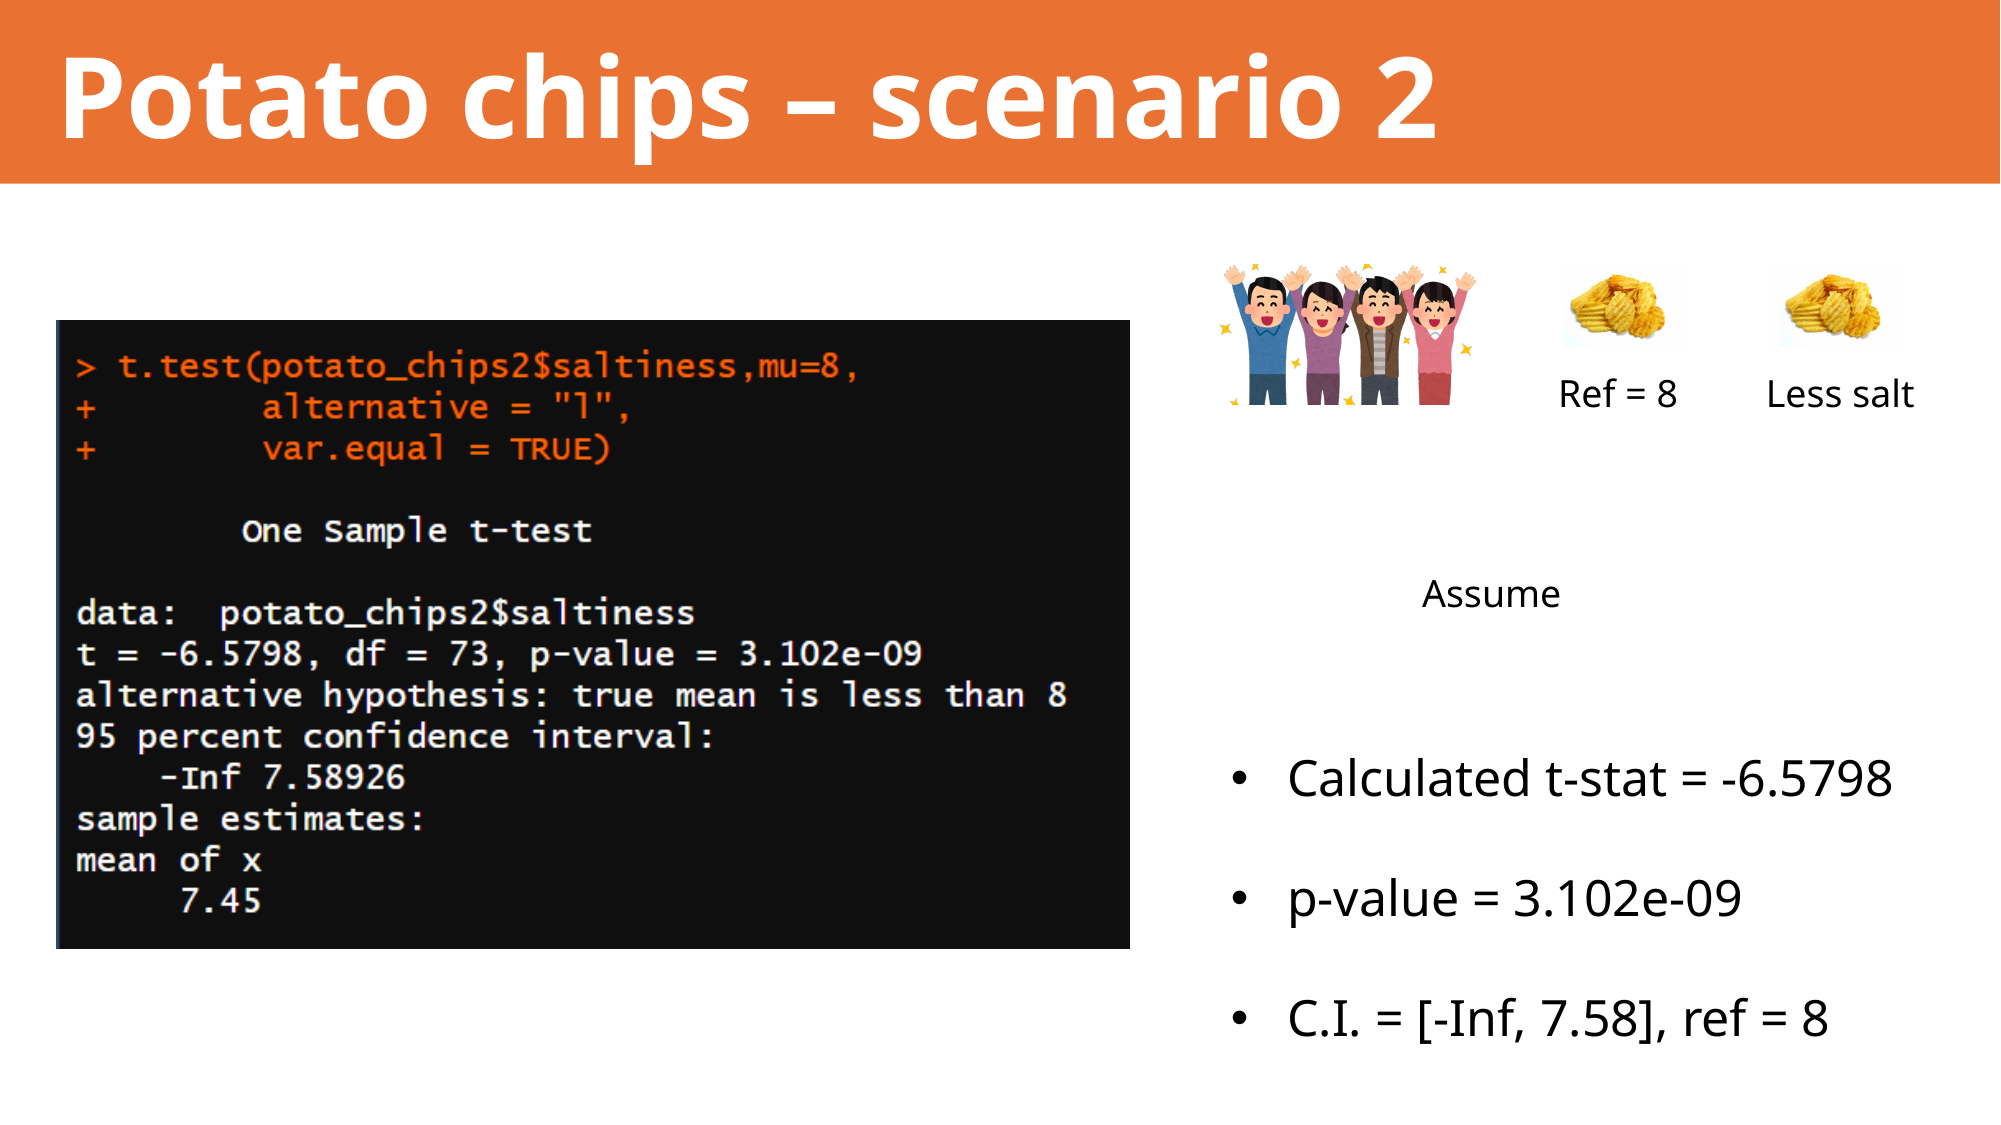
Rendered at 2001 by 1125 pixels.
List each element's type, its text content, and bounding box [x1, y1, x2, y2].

picture [1558, 263, 1689, 351]
text_box Potato chips – scenario 2 [41, 0, 1767, 171]
text_box Less salt [1751, 362, 1973, 423]
text_box Ref = 8 [1543, 362, 1722, 423]
text_box [0, 0, 2000, 185]
picture [56, 319, 1130, 949]
picture [1215, 263, 1485, 406]
picture [1774, 263, 1905, 351]
text_box Calculated t-stat = -6.5798 p-value = 3.102e-09 C.I. = [-Inf, 7.58], ref = 8 [1216, 679, 2000, 1055]
